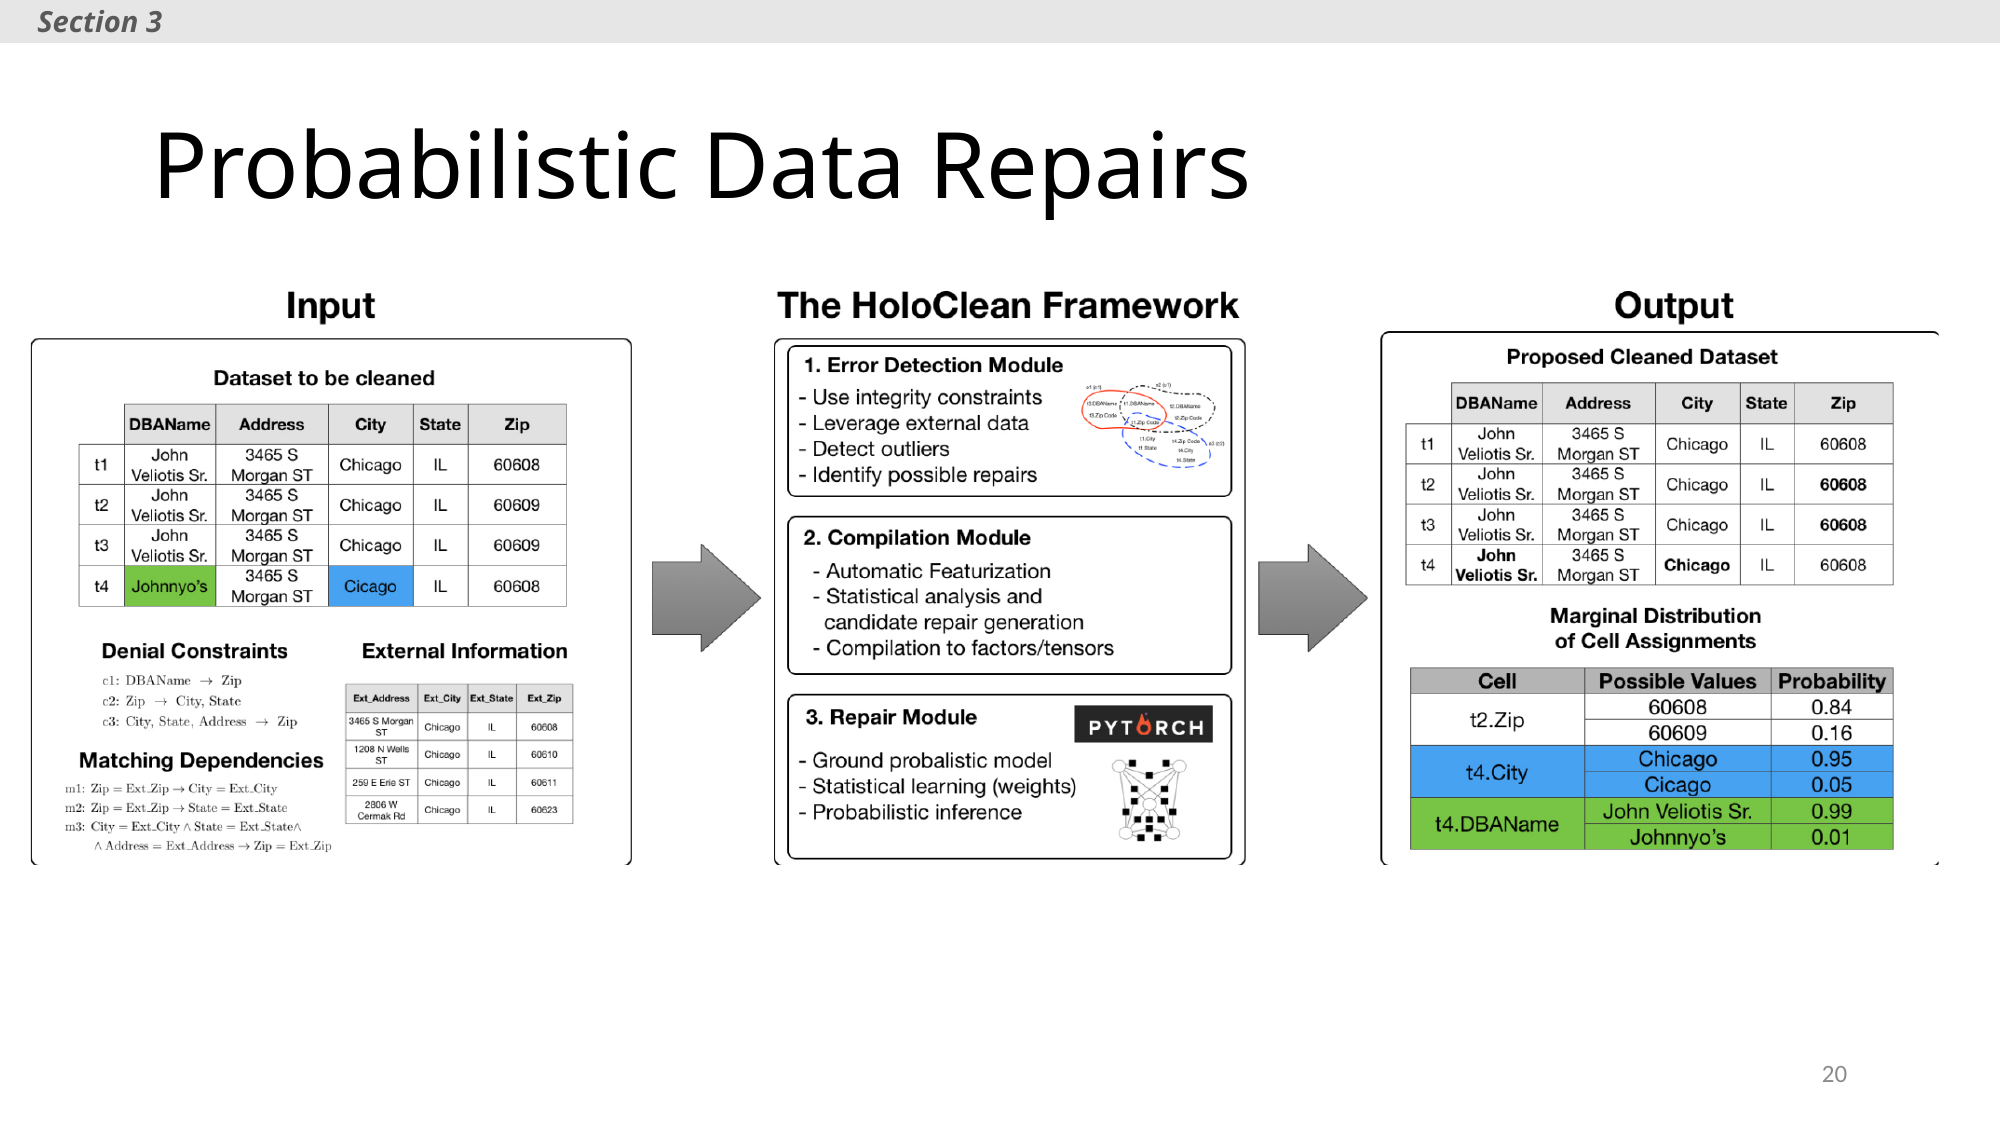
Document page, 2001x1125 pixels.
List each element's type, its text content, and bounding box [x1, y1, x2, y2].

picture [30, 277, 1939, 865]
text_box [0, 0, 2000, 47]
slide_number 20 [1412, 1042, 1863, 1103]
title Probabilistic Data Repairs [137, 59, 1863, 277]
